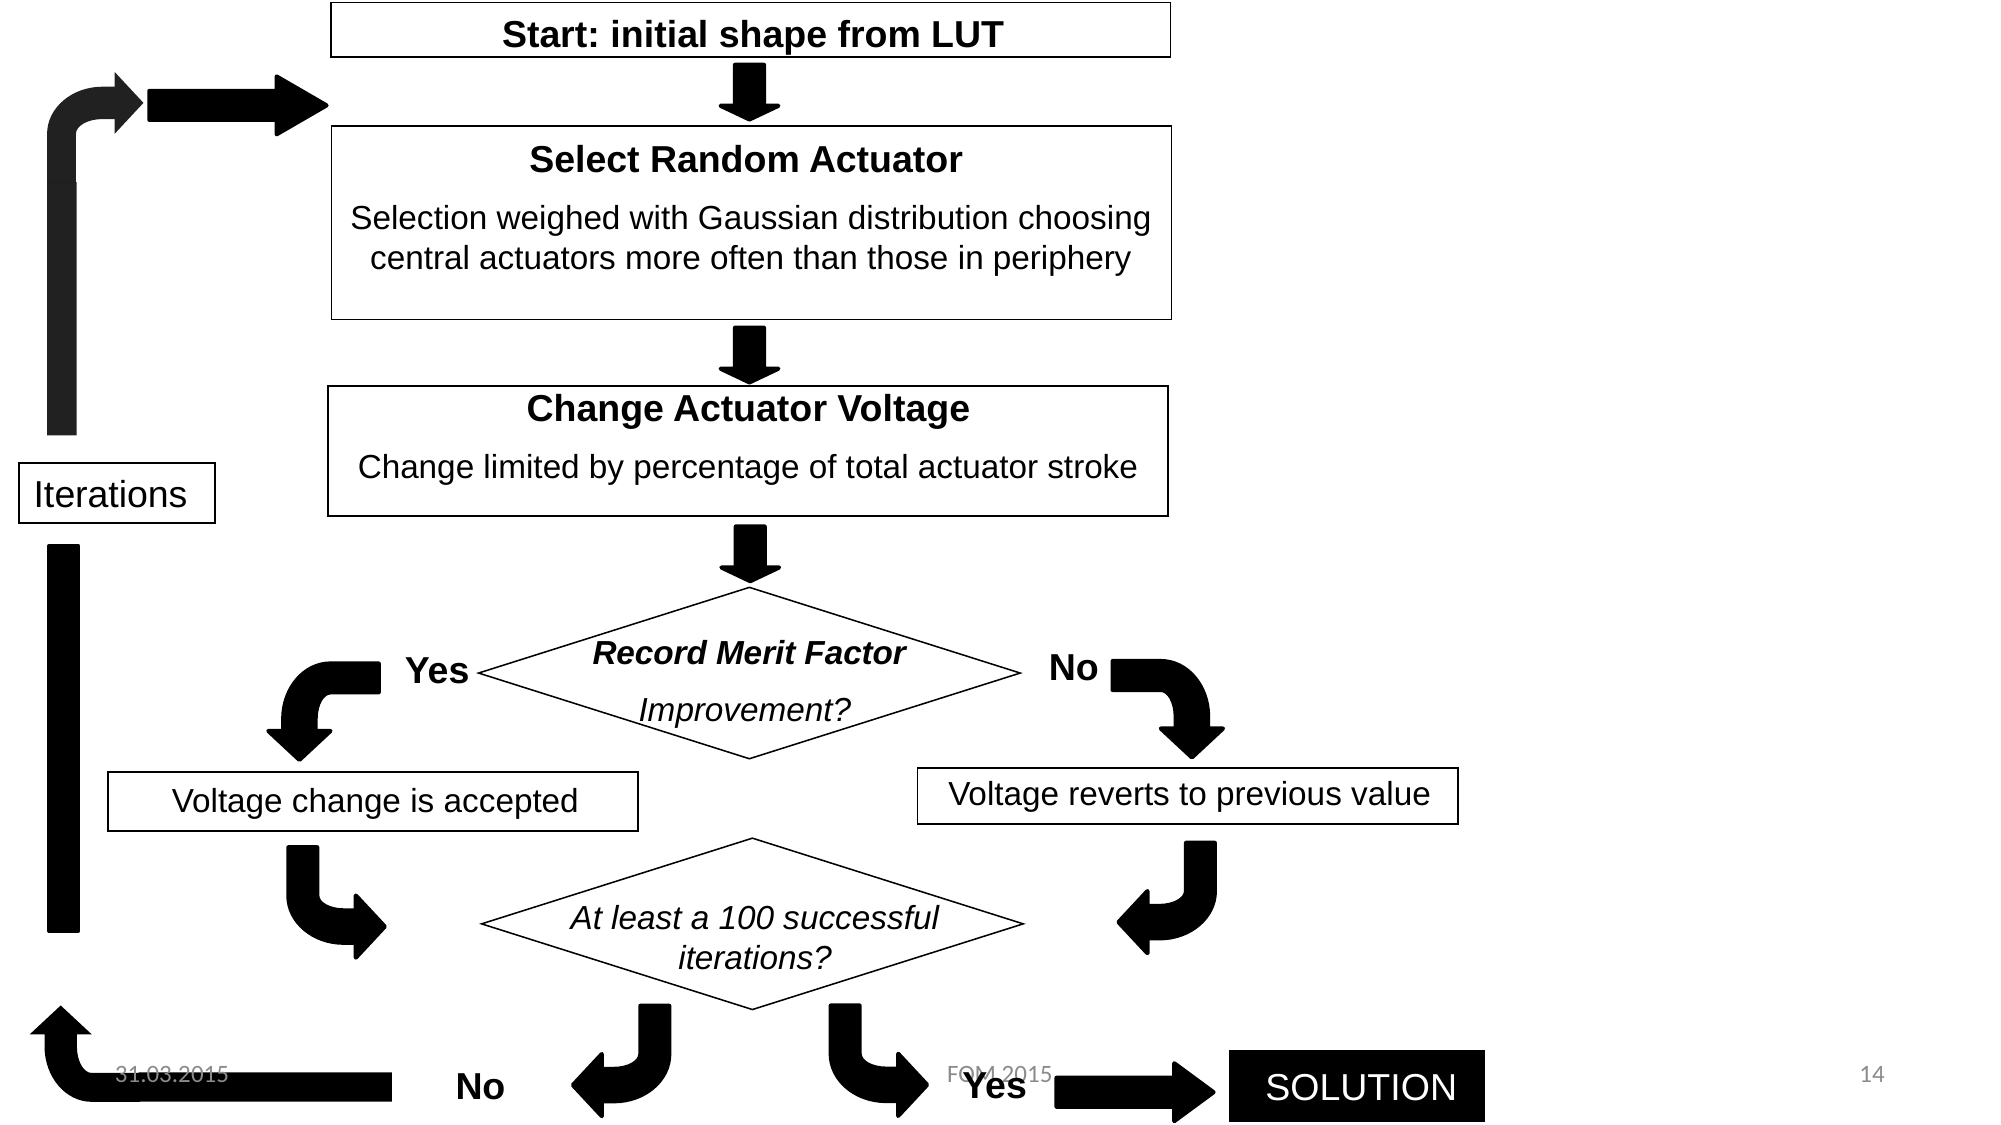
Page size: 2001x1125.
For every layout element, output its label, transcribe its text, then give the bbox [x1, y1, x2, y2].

slide_number 14 [1488, 1042, 1900, 1103]
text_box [18, 2, 1485, 1122]
